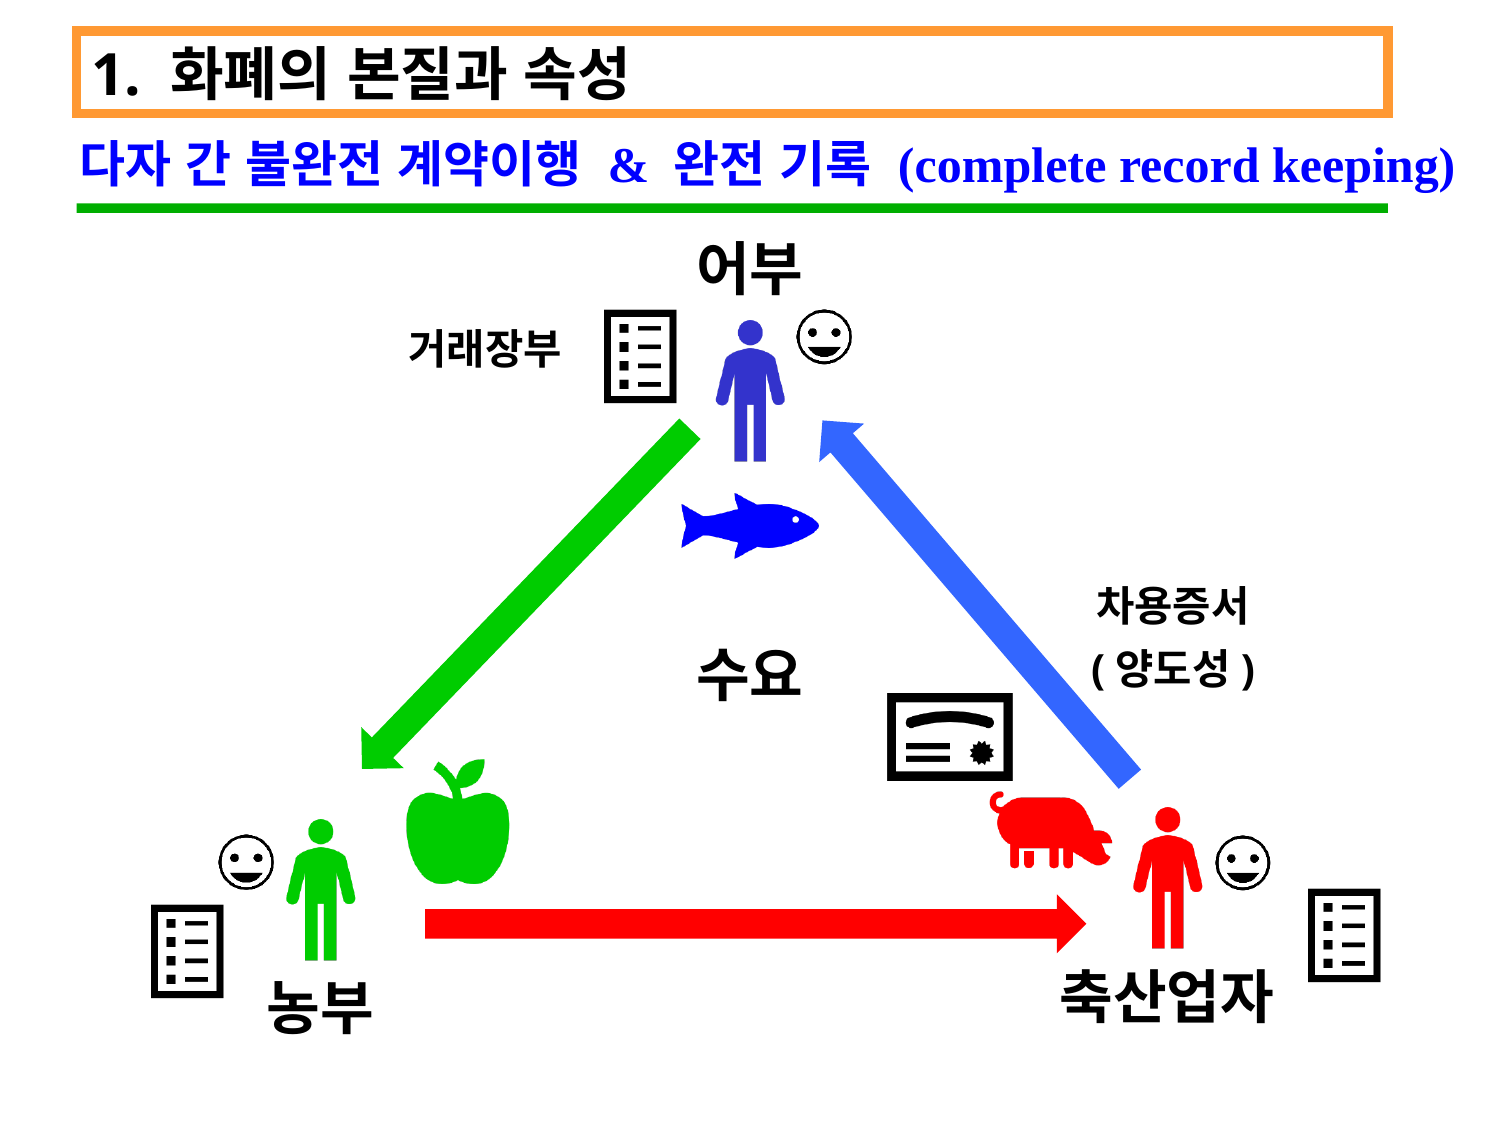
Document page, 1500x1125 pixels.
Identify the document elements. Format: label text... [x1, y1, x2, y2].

text_box 축산업자 [1045, 952, 1289, 1038]
text_box 농부 [251, 973, 389, 1049]
text_box [829, 420, 1128, 754]
text_box [1129, 755, 1142, 778]
text_box 1. 화폐의 본질과 속성 [76, 30, 1388, 114]
picture [131, 746, 533, 1008]
text_box 다자 간 불완전 계약이행 & 완전 기록 (complete record keeping) [64, 125, 1488, 200]
picture [1287, 879, 1400, 991]
text_box [361, 429, 669, 769]
text_box 거래장부 [393, 315, 578, 381]
picture [584, 299, 859, 601]
text_box 수요 [681, 630, 819, 715]
picture [873, 661, 1277, 953]
text_box 차용증서 (양도성) [1076, 572, 1270, 701]
text_box 어부 [681, 224, 819, 310]
text_box [425, 909, 1087, 952]
